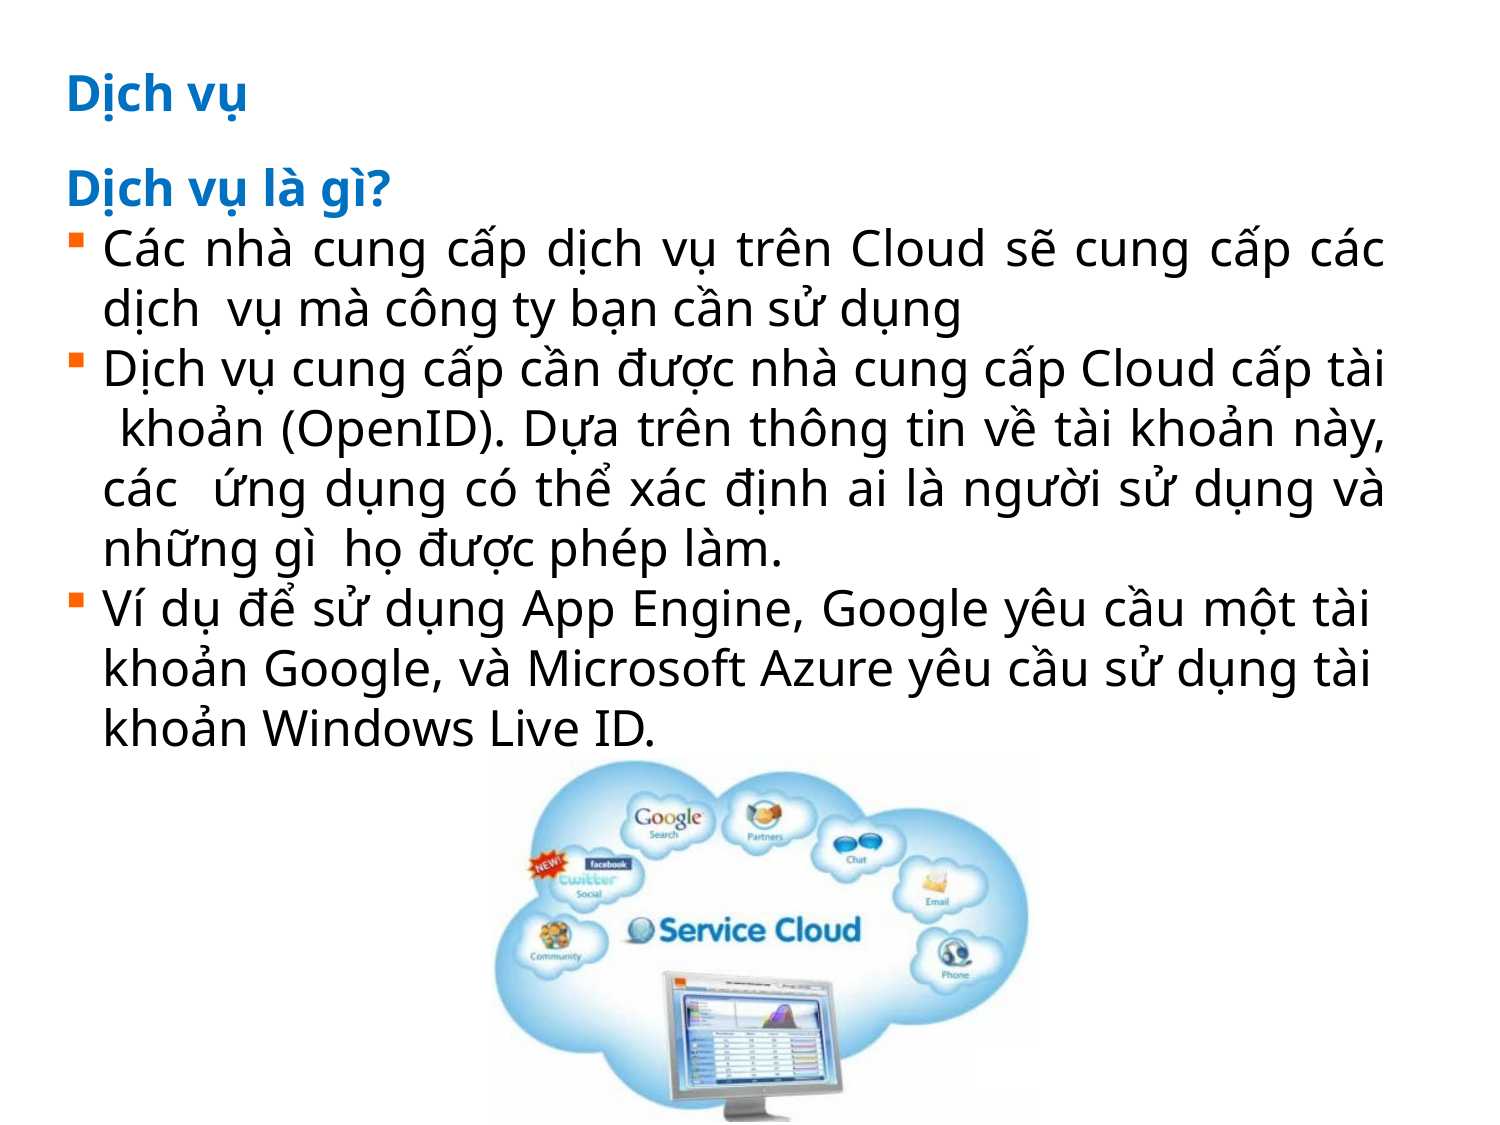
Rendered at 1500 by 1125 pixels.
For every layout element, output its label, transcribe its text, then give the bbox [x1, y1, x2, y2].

text_box Dịch vụ là gì? Các nhà cung cấp dịch vụ trên Cloud sẽ cung cấp các dịch vụ mà công ty bạn cần sử dụng Dịch vụ cung cấp cần được nhà cung cấp Cloud cấp tài khoản (OpenID). Dựa trên thông tin về tài khoản này, các ứng dụng có thể xác định ai là người sử dụng và những gì họ được phép làm. Ví dụ để sử dụng App Engine, Google yêu cầu một tài khoản Google, và Microsoft Azure yêu cầu sử dụng tài khoản Windows Live ID. [62, 154, 1388, 757]
picture [490, 758, 1038, 1122]
title Dịch vụ [62, 59, 254, 154]
